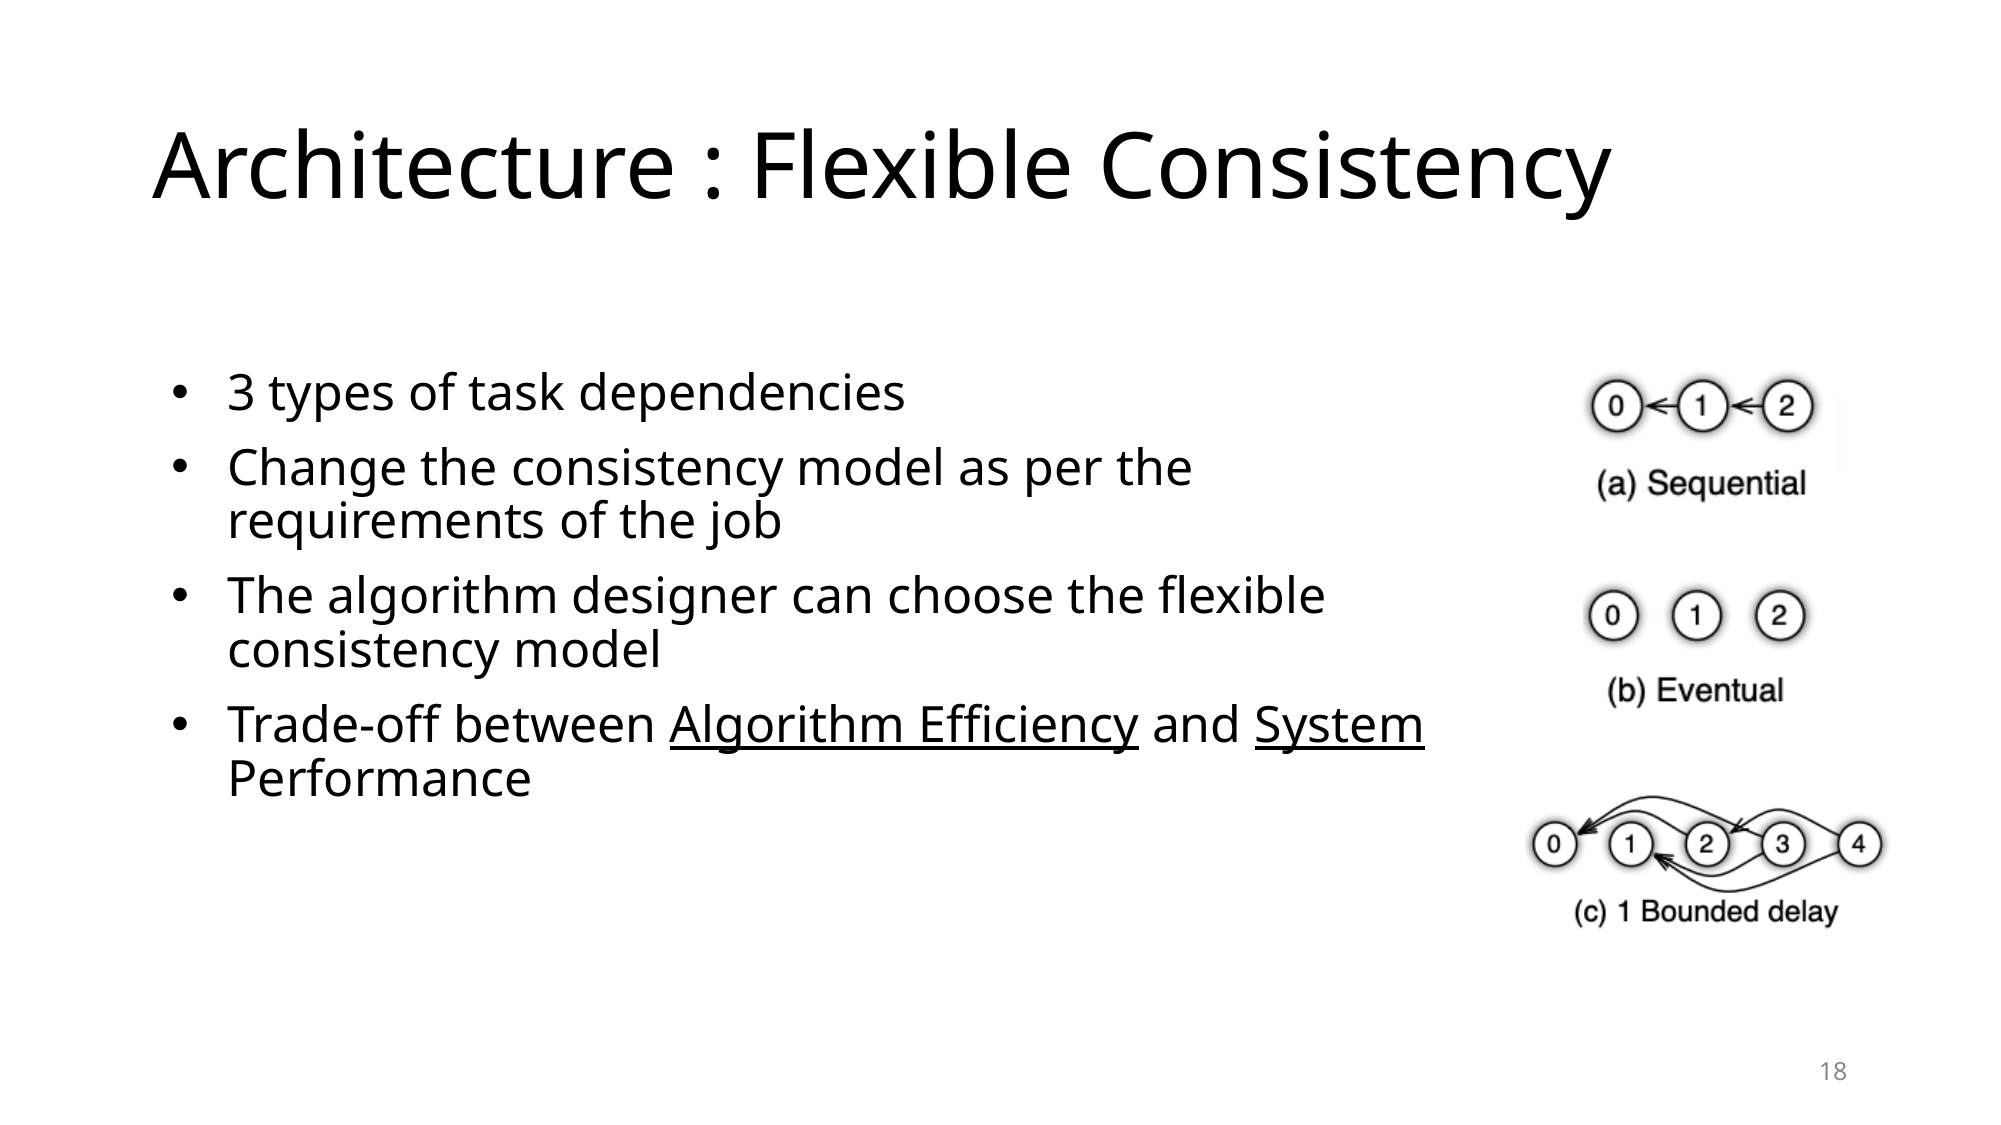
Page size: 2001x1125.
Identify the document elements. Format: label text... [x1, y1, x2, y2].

picture [1524, 299, 1902, 967]
list 3 types of task dependencies Change the consistency model as per the requirements of the job The algorithm designer can choose the flexible consistency model Trade-off between Algorithm Efficiency and System Performance [137, 359, 1464, 961]
title Architecture : Flexible Consistency [137, 59, 1863, 278]
slide_number 18 [1412, 1042, 1863, 1103]
